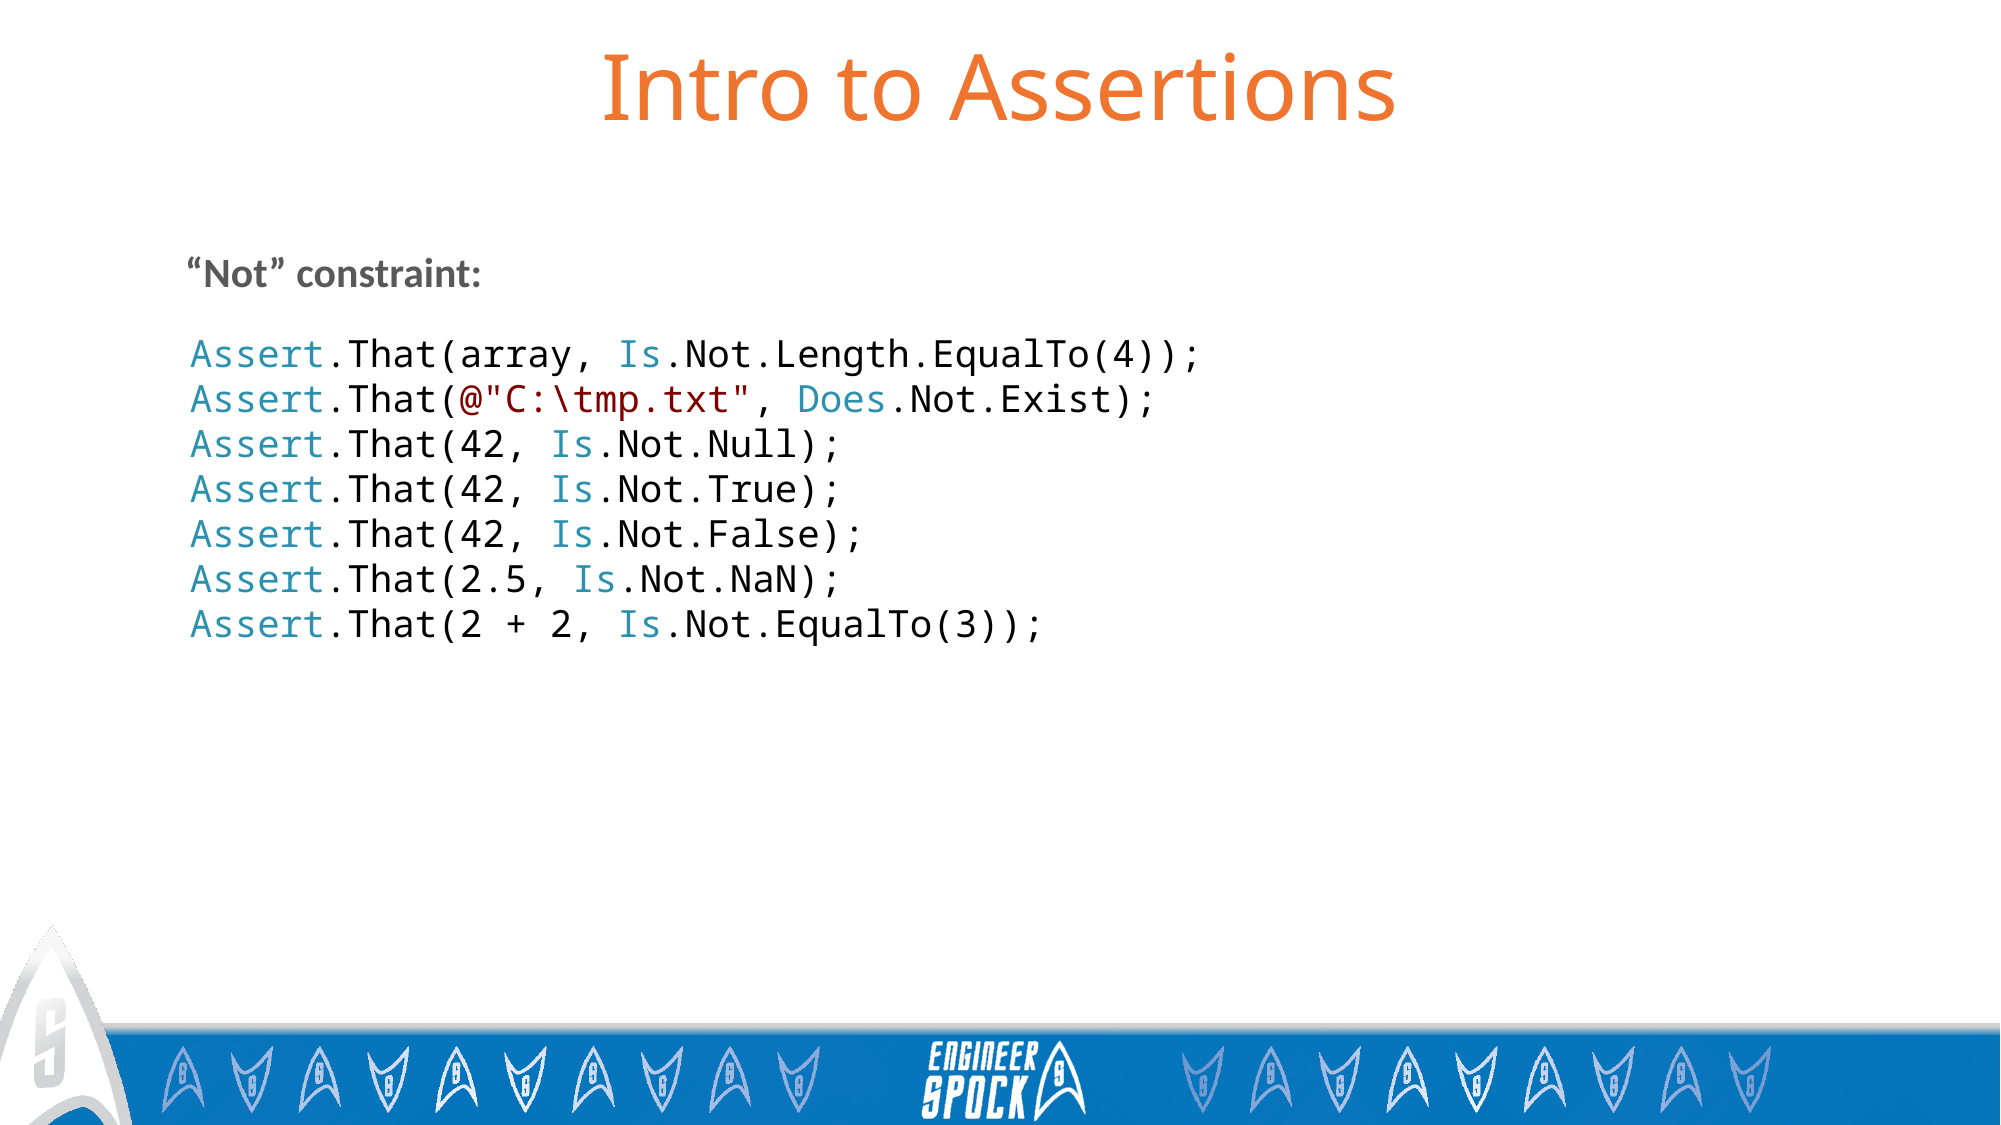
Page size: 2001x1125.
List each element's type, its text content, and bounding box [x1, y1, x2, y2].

picture [0, 921, 2000, 1125]
text_box Assert.That(array, Is.Not.Length.EqualTo(4)); Assert.That(@"C:\tmp.txt", Does.Not.Exist); Assert.That(42, Is.Not.Null); Assert.That(42, Is.Not.True); Assert.That(42, Is.Not.False); Assert.That(2.5, Is.Not.NaN); Assert.That(2 + 2, Is.Not.EqualTo(3)); [174, 322, 1486, 653]
title Intro to Assertions [137, 0, 1863, 200]
text_box “Not” constraint: [170, 238, 1171, 304]
